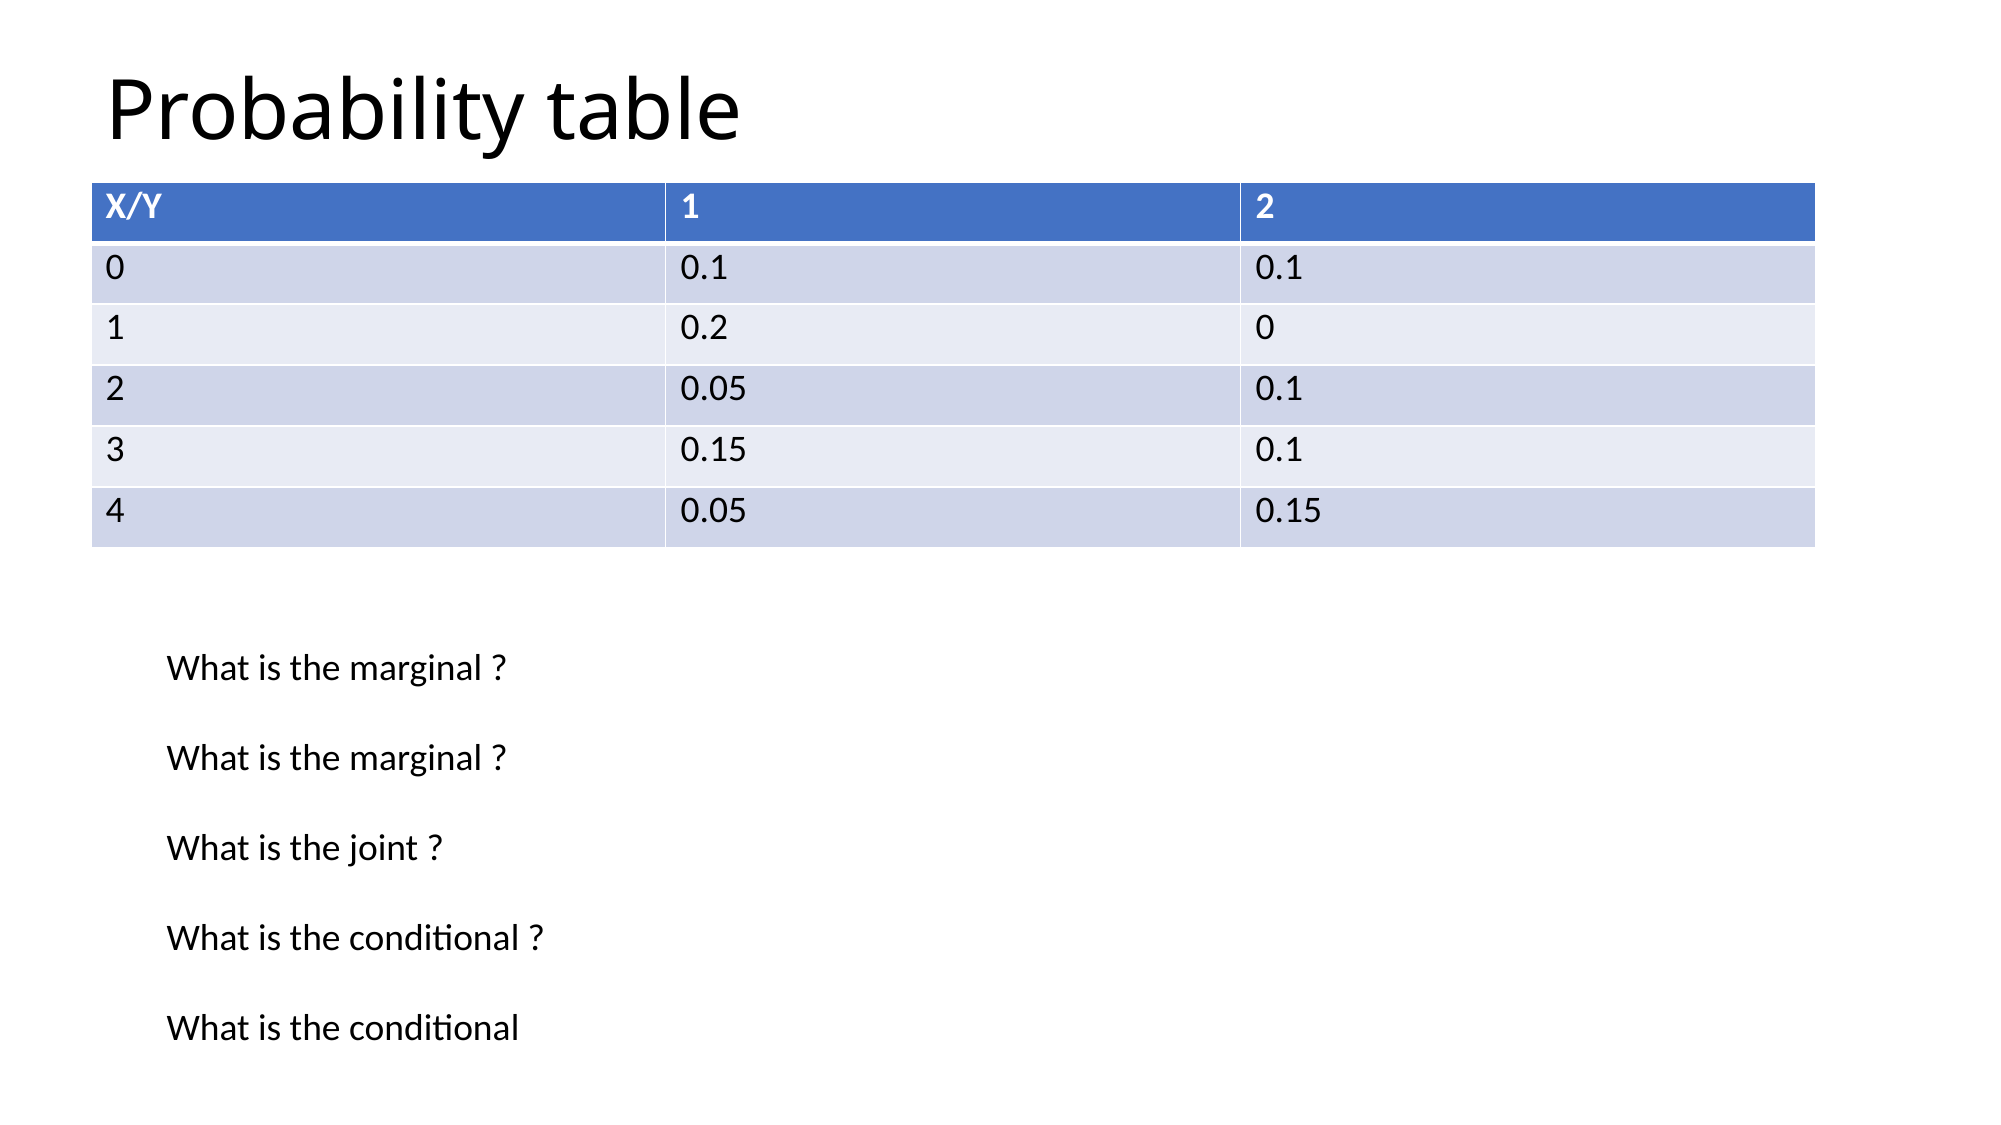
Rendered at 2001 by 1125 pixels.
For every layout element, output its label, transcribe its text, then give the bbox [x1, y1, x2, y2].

table_cell 0.15 [666, 427, 1240, 486]
table_header X/Y [92, 183, 665, 241]
table_cell 0.1 [1241, 366, 1815, 425]
table_cell 0.1 [666, 246, 1240, 303]
table_cell 1 [92, 305, 665, 364]
table_header 2 [1241, 183, 1815, 241]
table_cell 0 [1241, 305, 1815, 364]
table_header 1 [666, 183, 1240, 241]
table_cell 3 [92, 427, 665, 486]
title Probability table [90, 60, 1816, 164]
table_cell 0.05 [666, 488, 1240, 547]
table_cell 0 [92, 246, 665, 303]
table_cell 0.1 [1241, 246, 1815, 303]
table_cell 0.05 [666, 366, 1240, 425]
table_cell 0.1 [1241, 427, 1815, 486]
table_cell 0.2 [666, 305, 1240, 364]
table_cell 2 [92, 366, 665, 425]
table_cell 0.15 [1241, 488, 1815, 547]
table_cell 4 [92, 488, 665, 547]
